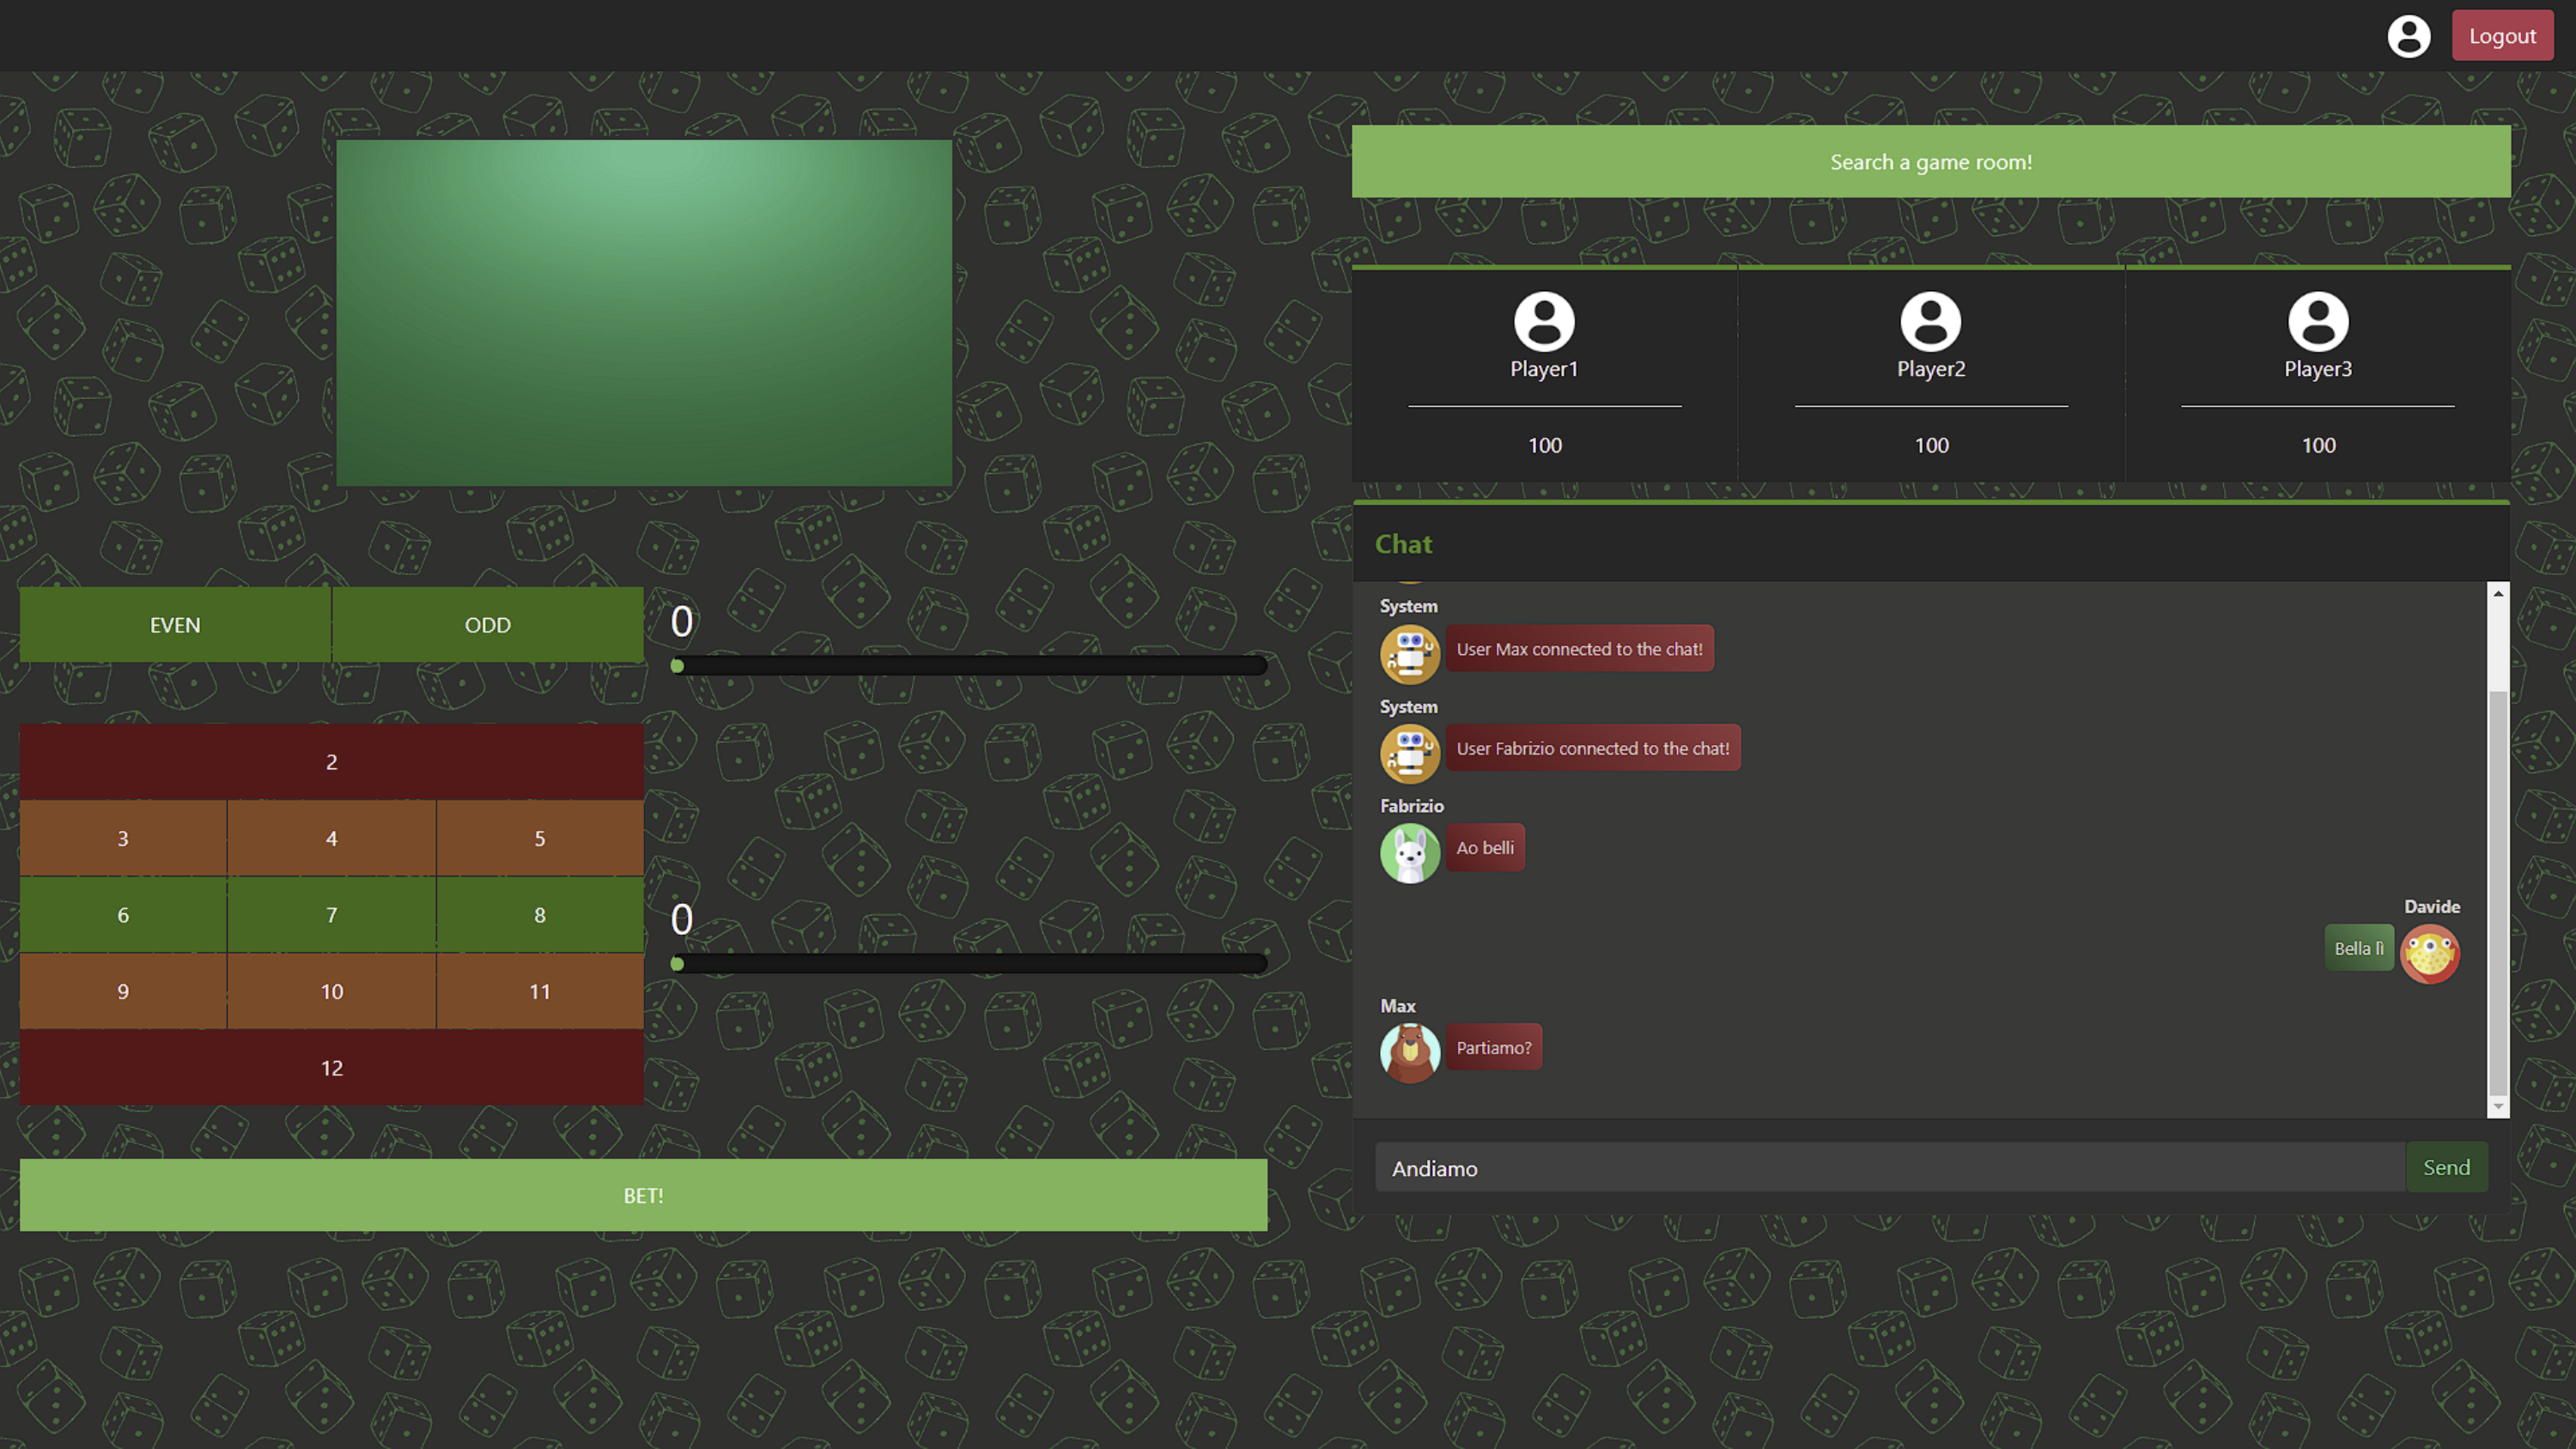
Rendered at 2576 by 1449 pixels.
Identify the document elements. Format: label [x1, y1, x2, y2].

text_box [0, 0, 2576, 1449]
